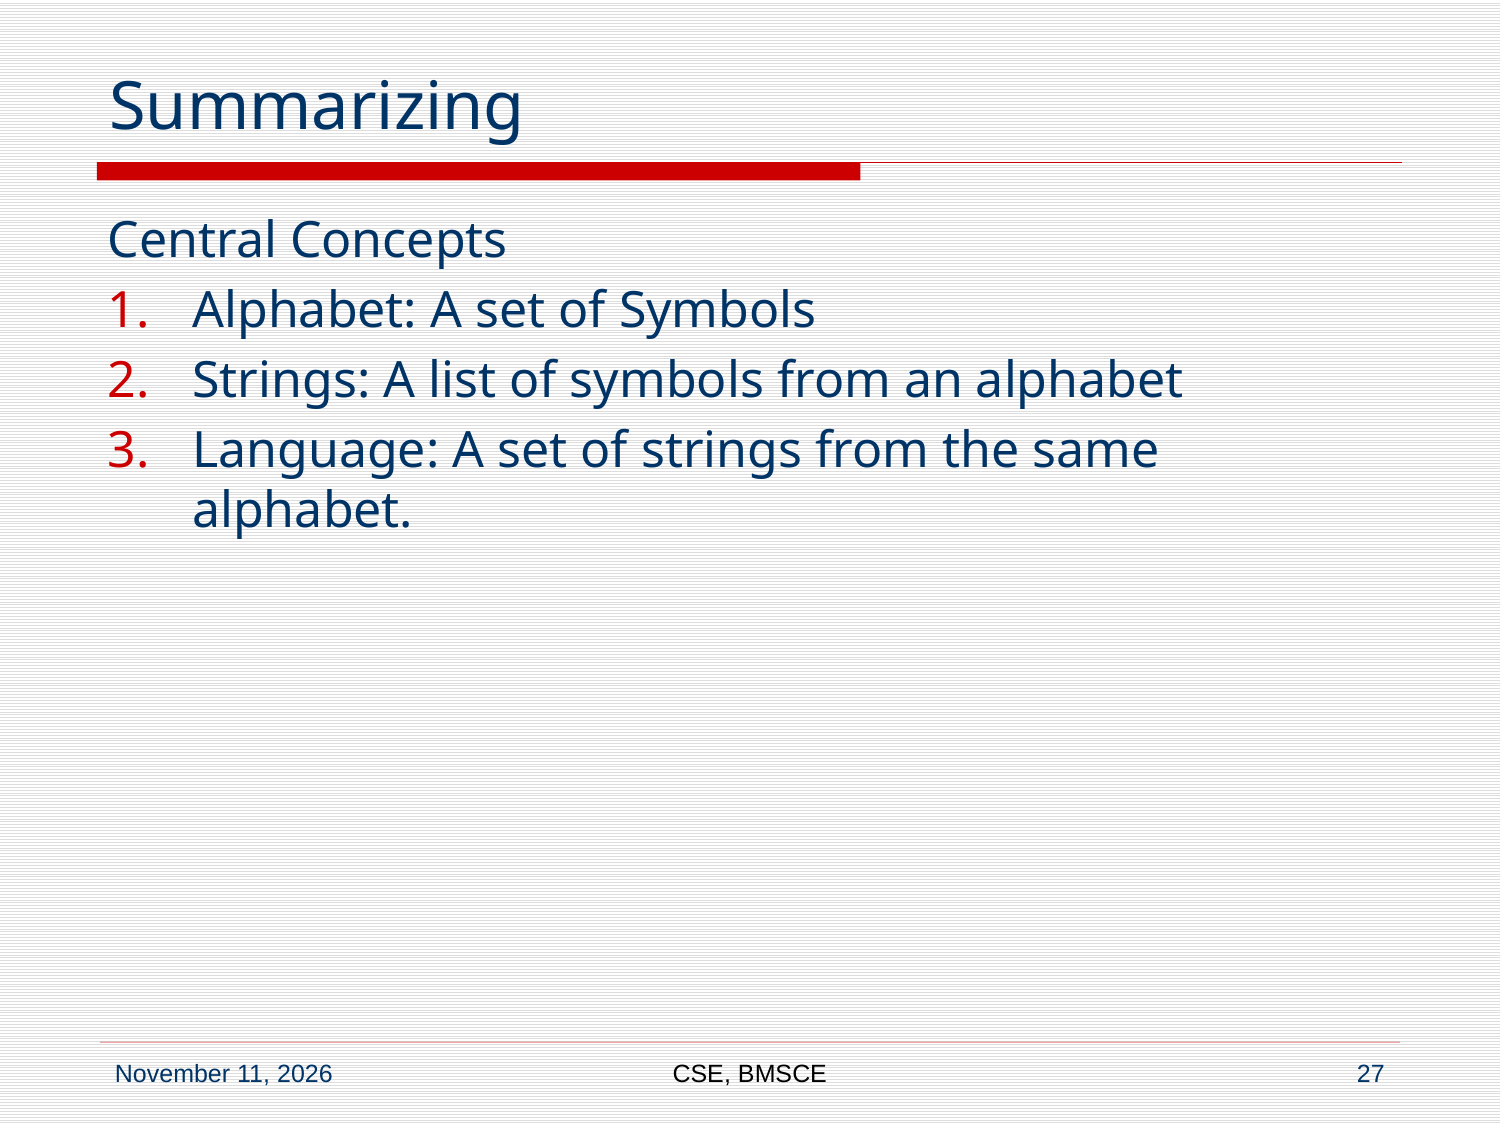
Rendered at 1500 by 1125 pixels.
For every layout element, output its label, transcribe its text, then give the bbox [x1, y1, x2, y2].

list Central Concepts Alphabet: A set of Symbols Strings: A list of symbols from an alphabet Language: A set of strings from the same alphabet. [92, 200, 1406, 1025]
footer CSE, BMSCE [512, 1049, 988, 1103]
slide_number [99, 1049, 426, 1103]
title Summarizing [94, 24, 1407, 150]
slide_number 27 [1074, 1049, 1401, 1103]
